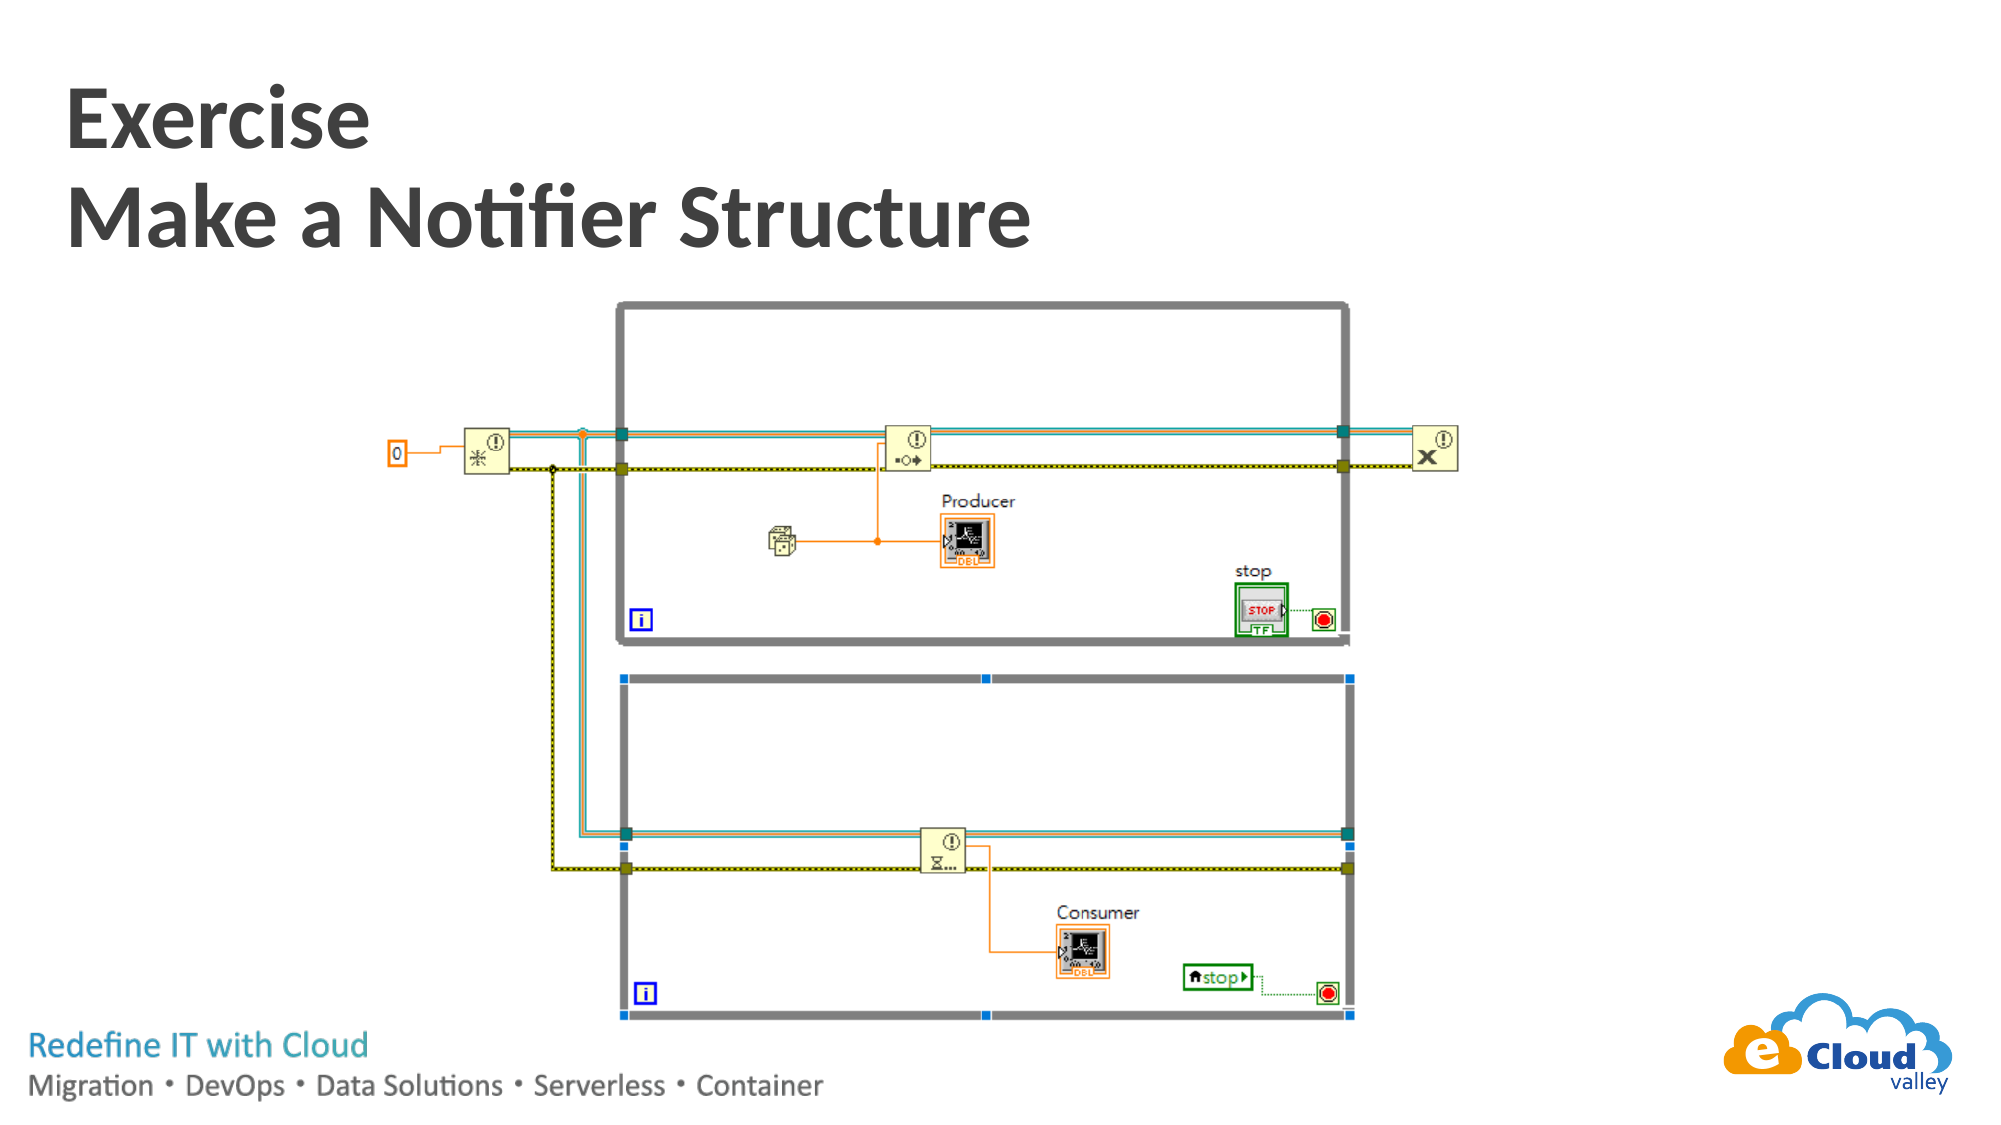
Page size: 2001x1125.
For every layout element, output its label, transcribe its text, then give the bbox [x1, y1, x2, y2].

picture [11, 277, 1488, 1118]
title Exercise Make a Notifier Structure [50, 59, 1941, 278]
picture [1688, 961, 1987, 1124]
